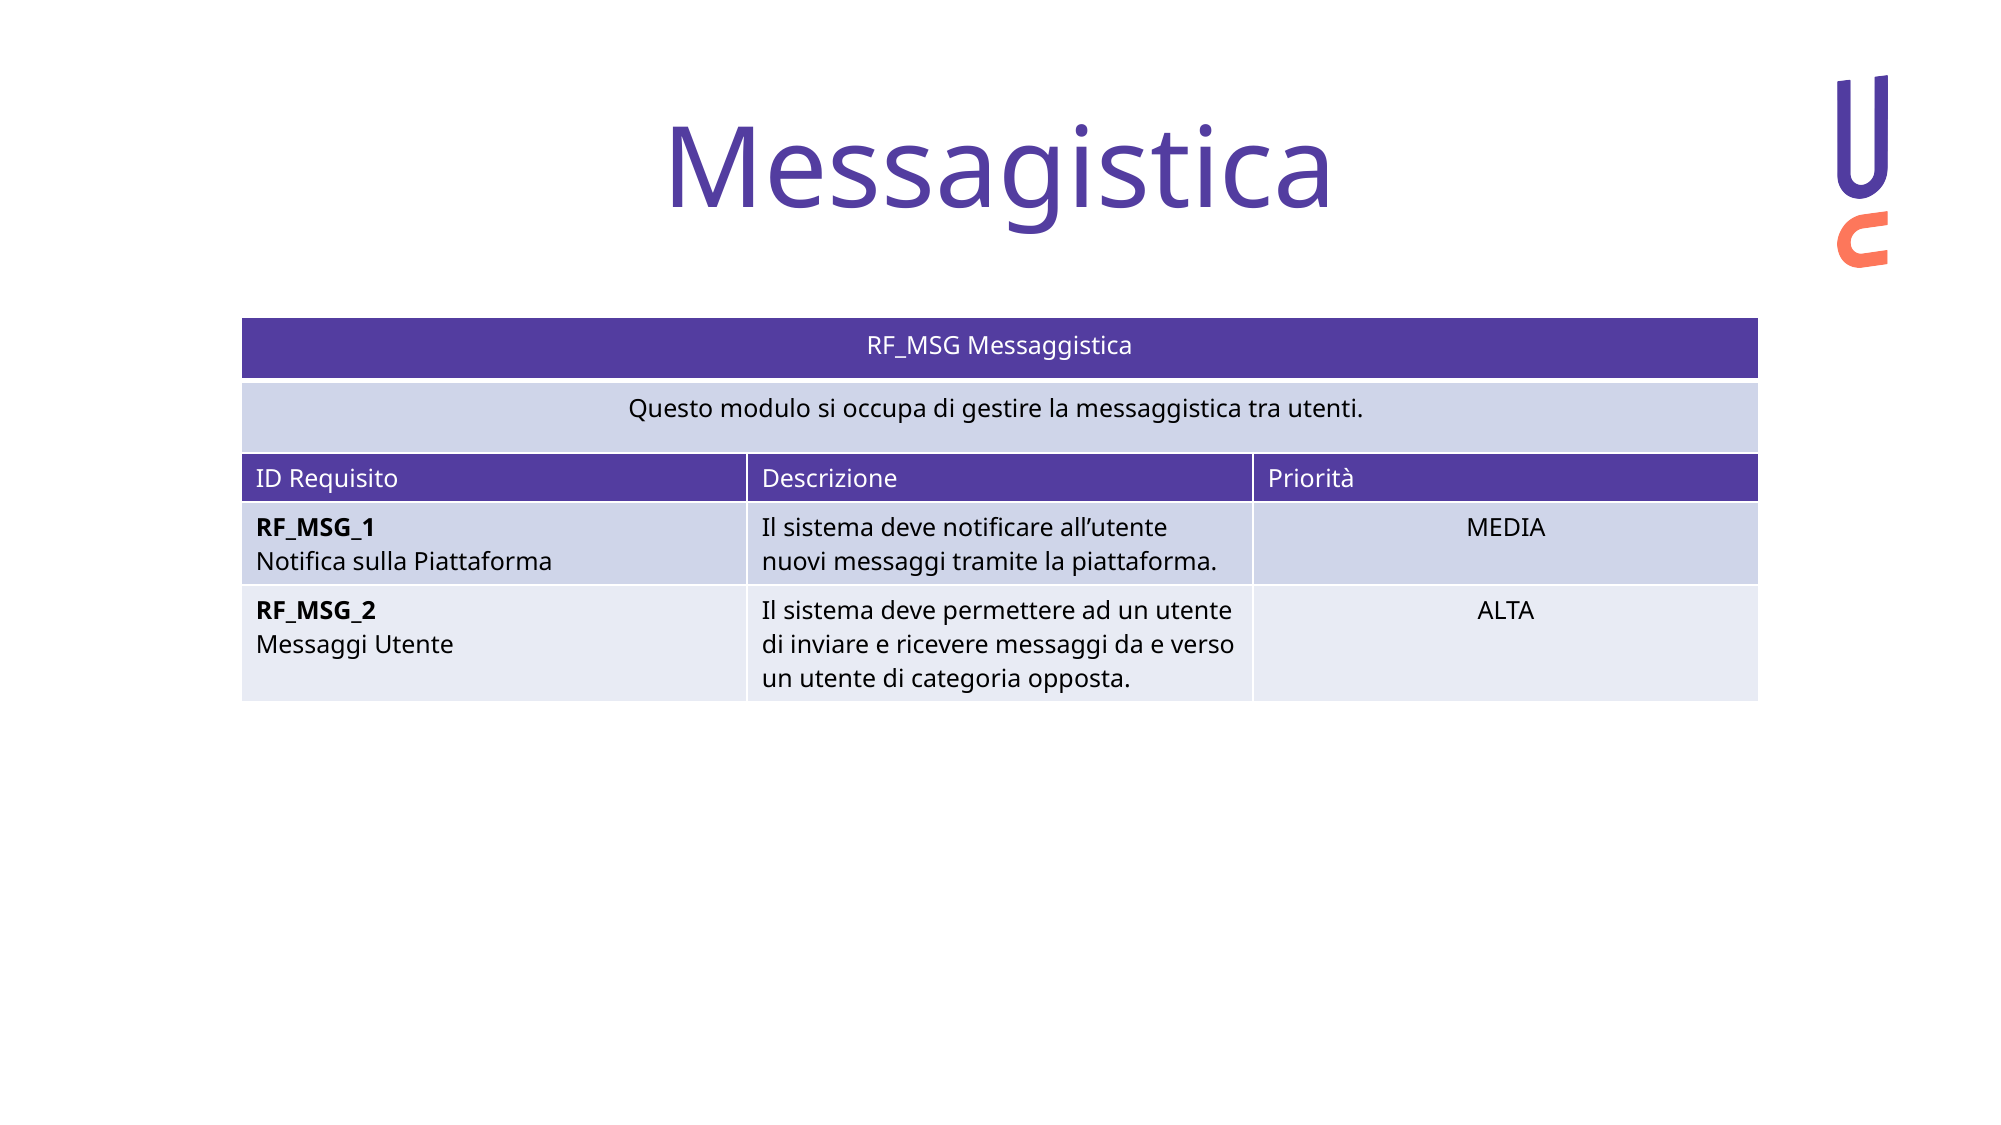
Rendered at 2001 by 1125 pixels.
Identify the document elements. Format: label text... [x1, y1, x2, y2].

table_cell Priorità [1254, 454, 1758, 501]
table_cell ID Requisito [242, 454, 746, 501]
text_box Messagistica [75, 25, 1925, 318]
table_cell RF_MSG_1 Notifica sulla Piattaforma [242, 503, 746, 584]
table_cell Descrizione [748, 454, 1252, 501]
picture [1837, 75, 1888, 268]
table_cell RF_MSG_2 Messaggi Utente [242, 586, 746, 701]
table_cell Questo modulo si occupa di gestire la messaggistica tra utenti. [242, 383, 1758, 452]
table_header RF_MSG Messaggistica [242, 318, 1758, 378]
table_cell Il sistema deve notificare all’utente nuovi messaggi tramite la piattaforma. [748, 503, 1252, 584]
table_cell ALTA [1254, 586, 1758, 701]
table_cell Il sistema deve permettere ad un utente di inviare e ricevere messaggi da e verso un utente di categoria opposta. [748, 586, 1252, 701]
table_cell MEDIA [1254, 503, 1758, 584]
